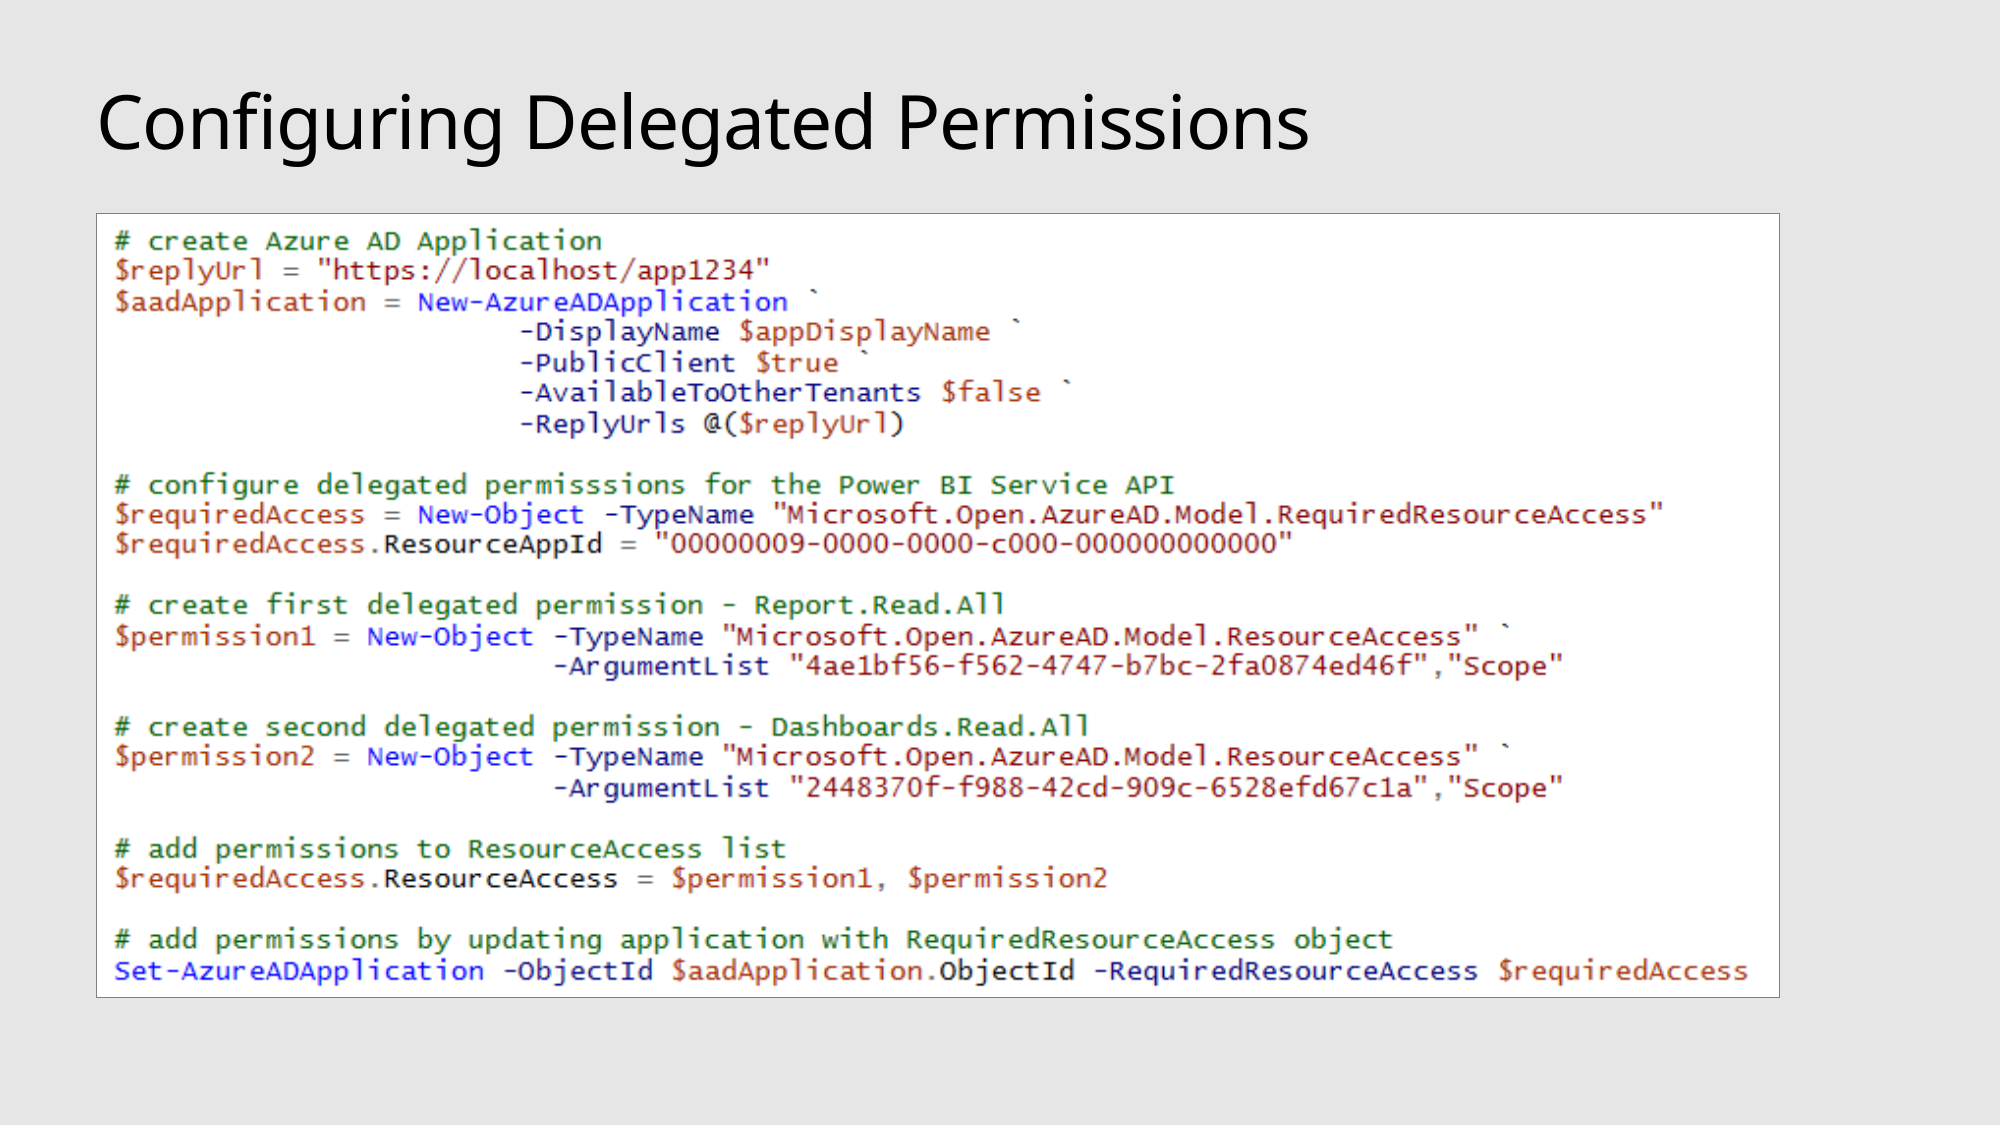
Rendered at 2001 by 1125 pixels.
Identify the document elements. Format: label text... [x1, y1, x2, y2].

picture [96, 213, 1780, 998]
title Configuring Delegated Permissions [96, 75, 1904, 166]
